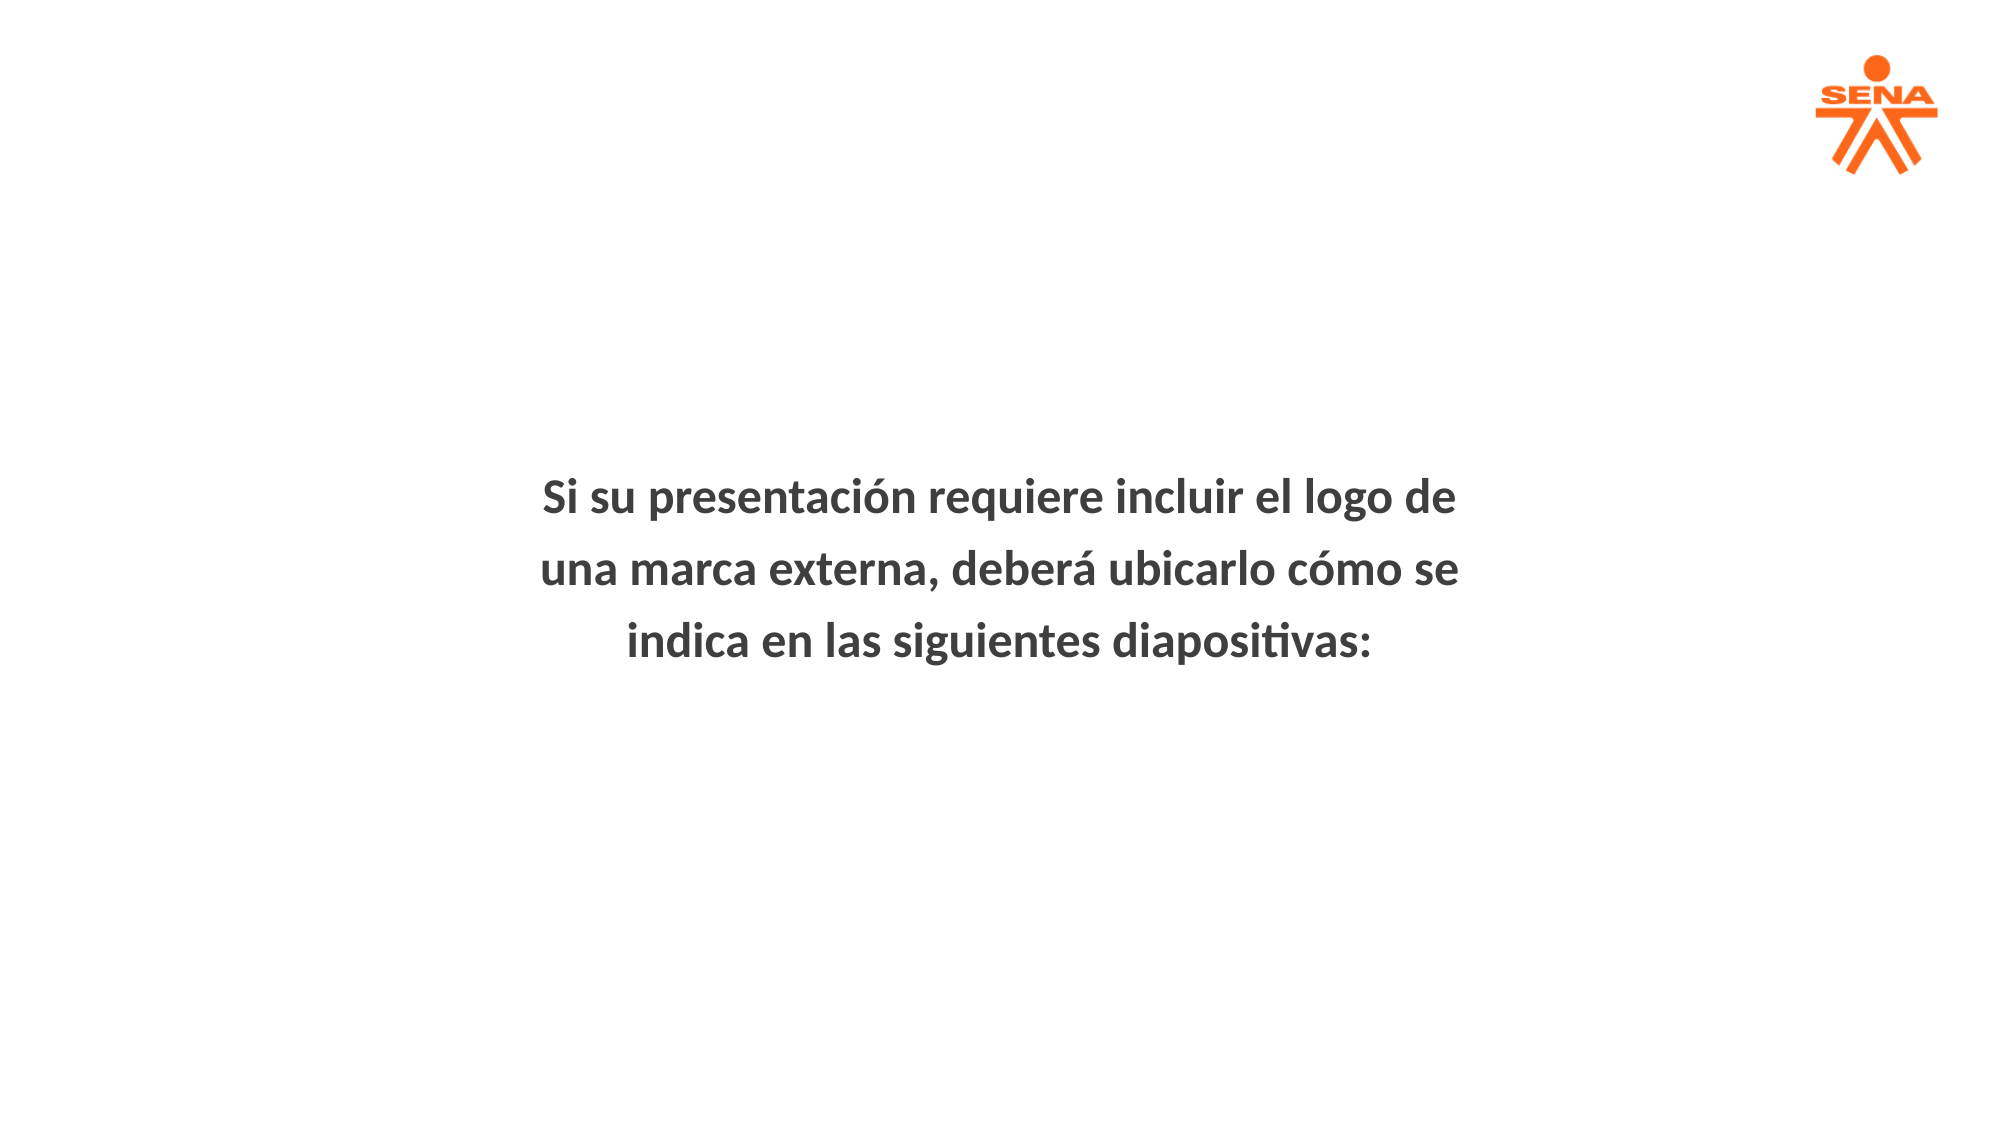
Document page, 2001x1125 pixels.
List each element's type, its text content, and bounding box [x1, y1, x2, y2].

text_box Si su presentación requiere incluir el logo de una marca externa, deberá ubicarlo cómo se indica en las siguientes diapositivas: [500, 444, 1500, 676]
picture [1774, 0, 2000, 208]
